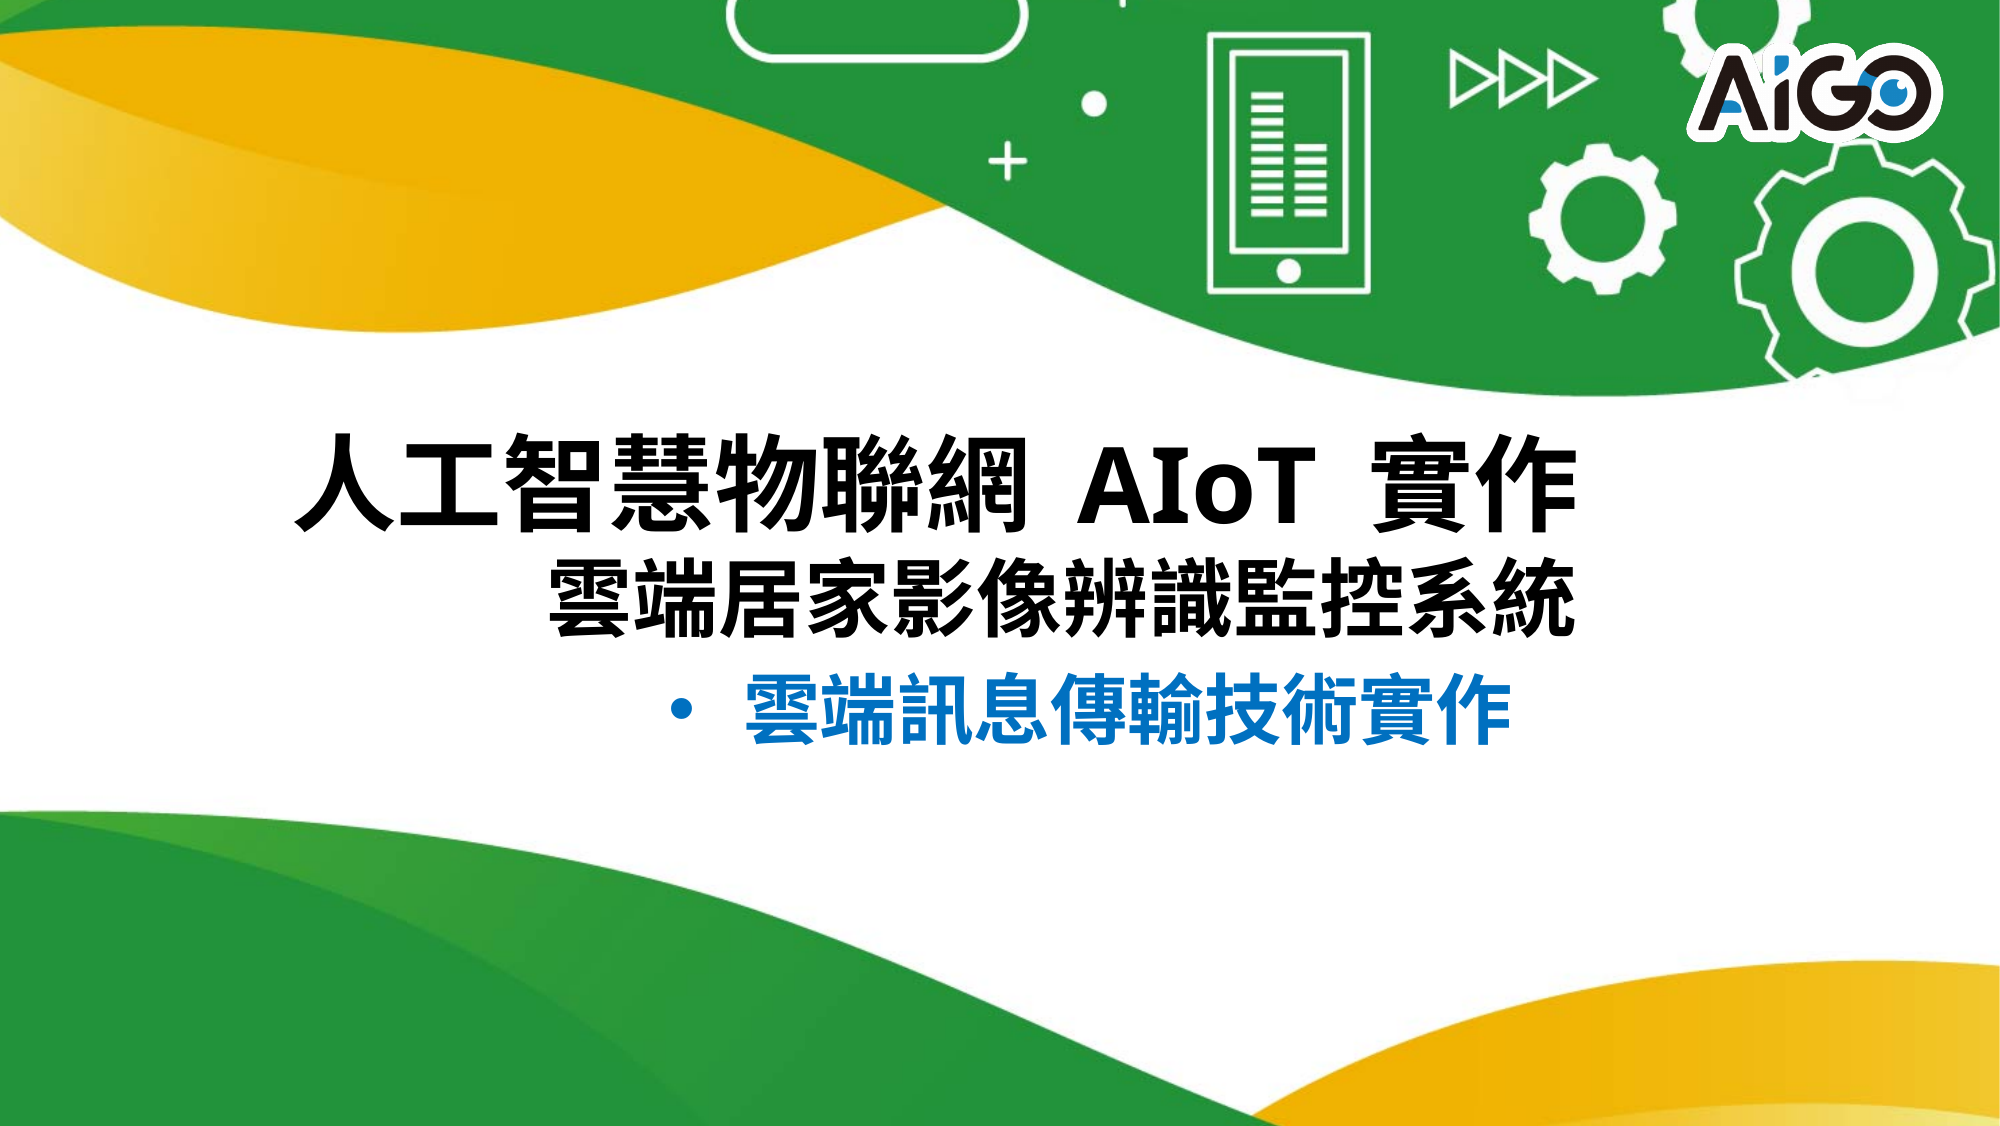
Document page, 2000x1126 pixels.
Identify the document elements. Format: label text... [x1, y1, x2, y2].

title 人工智慧物聯網 AIoT 實作 雲端居家影像辨識監控系統 [240, 394, 1599, 672]
picture [0, 0, 2000, 1126]
subtitle 雲端訊息傳輸技術實作 [214, 651, 1534, 780]
